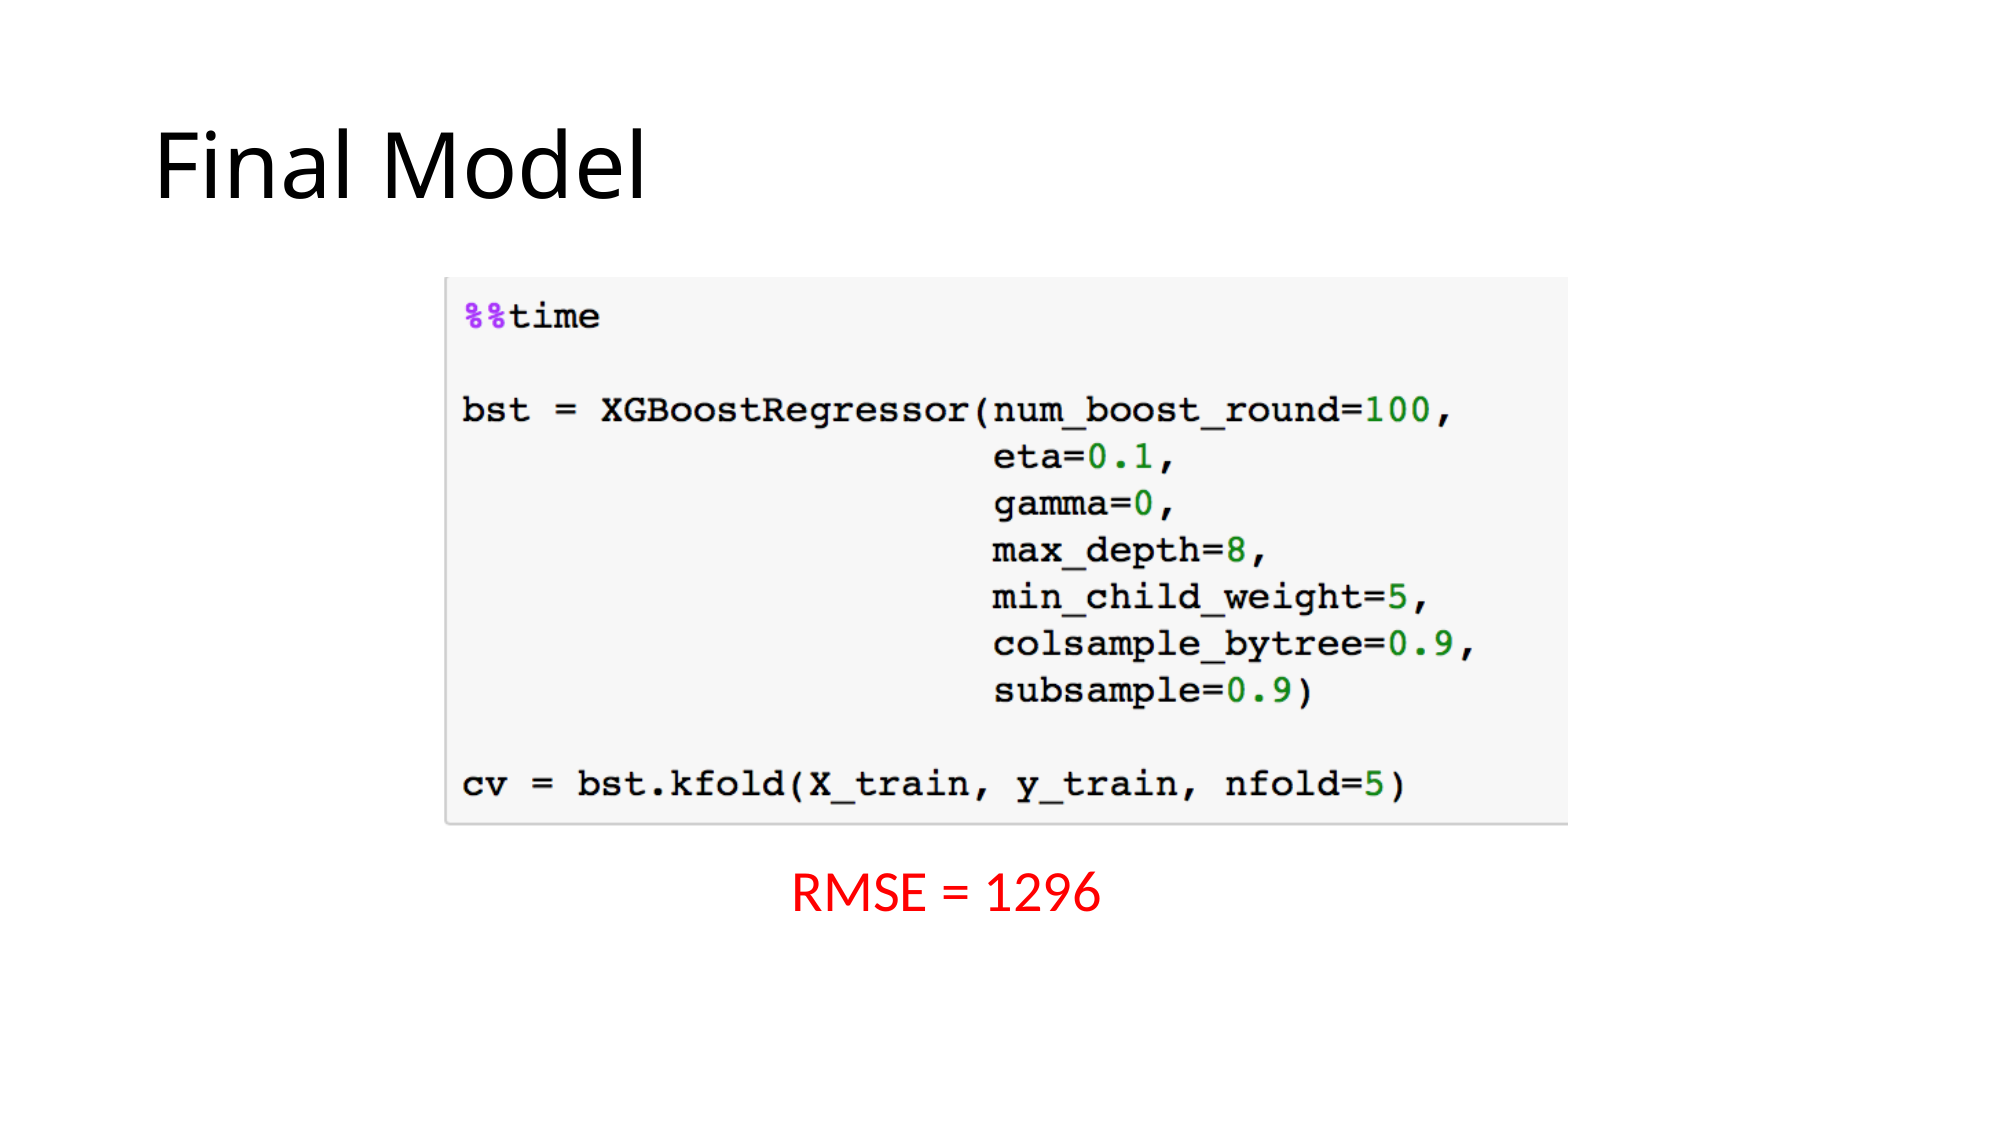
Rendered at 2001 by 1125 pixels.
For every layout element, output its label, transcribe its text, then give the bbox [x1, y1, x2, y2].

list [432, 277, 1568, 838]
text_box RMSE = 1296 [776, 853, 1224, 1056]
title Final Model [137, 59, 1863, 278]
